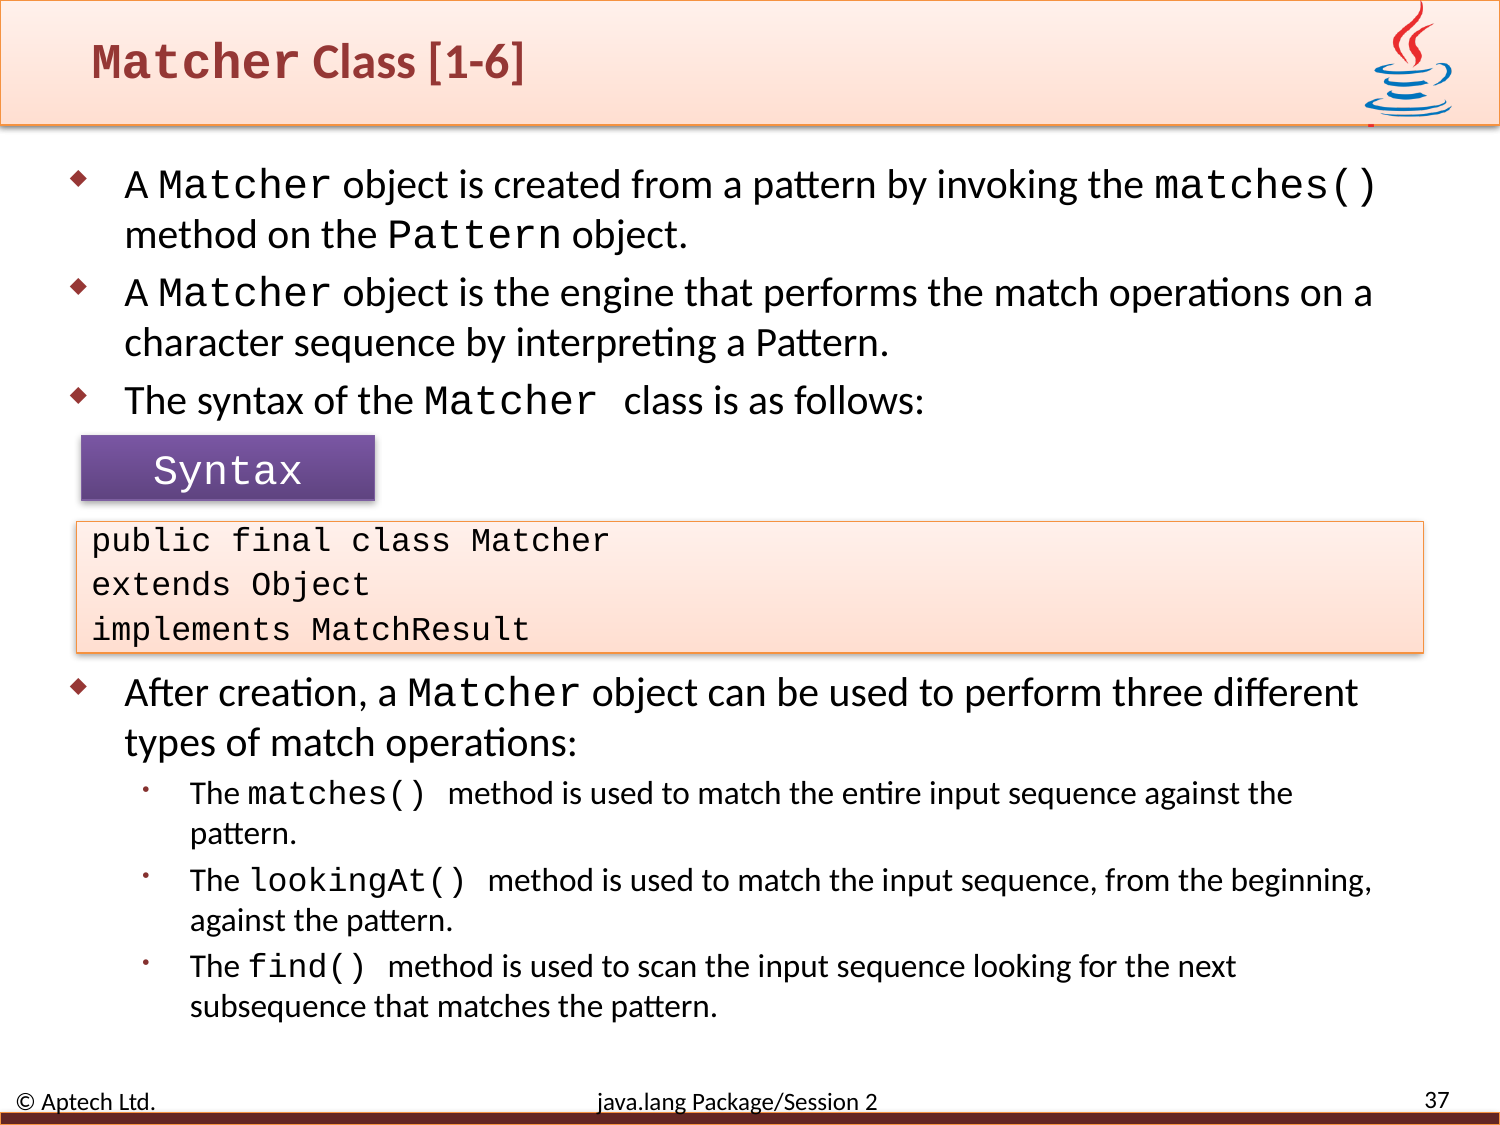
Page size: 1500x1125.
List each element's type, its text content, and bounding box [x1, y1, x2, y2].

title Matcher Class [1-6] [76, 24, 1288, 93]
footer © Aptech Ltd. java.lang Package/Session 2 [0, 1087, 1325, 1113]
slide_number 37 [1337, 1084, 1465, 1113]
text_box public final class Matcher extends Object implements MatchResult [76, 521, 1424, 654]
list A Matcher object is created from a pattern by invoking the matches() method on the Pattern object. A Matcher object is the engine that performs the match operations on a character sequence by interpreting a Pattern. The syntax of the Matcher class is as follows: After creation, a Matcher object can be used to perform three different types of match operations: The matches() method is used to match the entire input sequence against the pattern. The lookingAt() method is used to match the input sequence, from the beginning, against the pattern. The find() method is used to scan the input sequence looking for the next subsequence that matches the pattern. [52, 148, 1424, 1048]
text_box Syntax [81, 435, 375, 501]
picture [1362, 0, 1454, 127]
